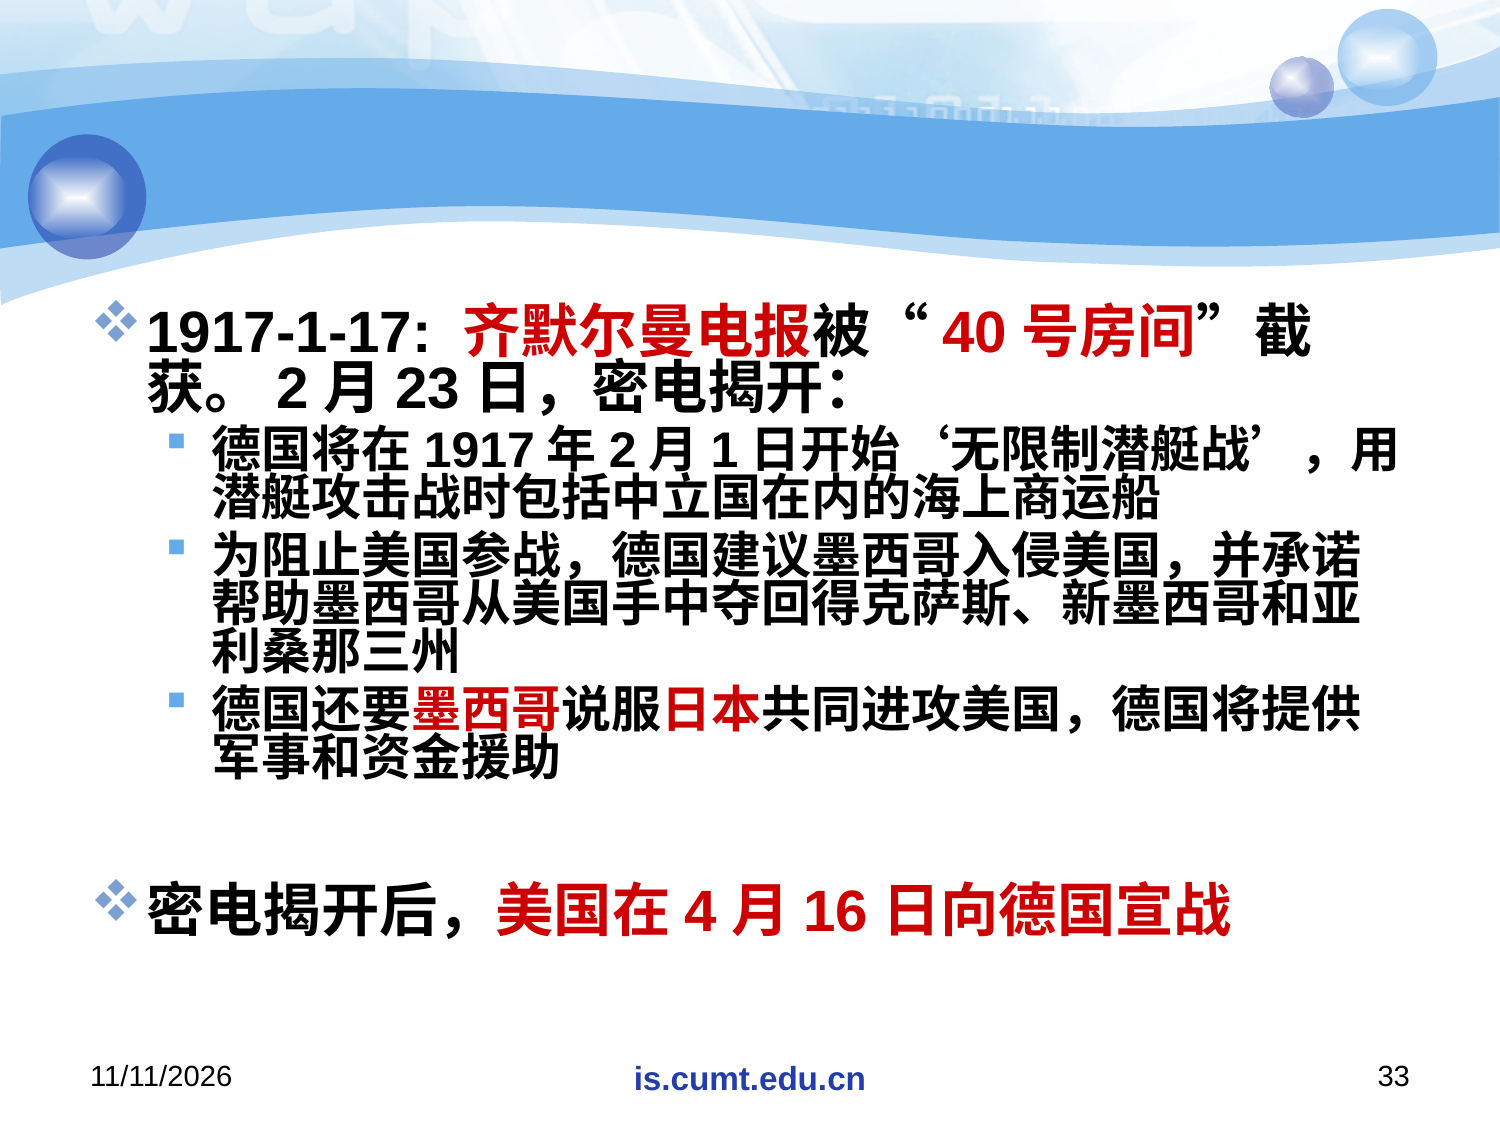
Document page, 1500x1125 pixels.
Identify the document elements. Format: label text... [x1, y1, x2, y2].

list 1917-1-17: 齐默尔曼电报被“40号房间”截获。2月23日，密电揭开： 德国将在1917年2月1日开始‘无限制潜艇战’，用潜艇攻击战时包括中立国在内的海上商运船 为阻止美国参战，德国建议墨西哥入侵美国，并承诺帮助墨西哥从美国手中夺回得克萨斯、新墨西哥和亚利桑那三州 德国还要墨西哥说服日本共同进攻美国，德国将提供军事和资金援助 密电揭开后，美国在4月16日向德国宣战 [74, 299, 1426, 1038]
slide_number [74, 1049, 426, 1103]
picture [0, 0, 1500, 113]
footer is.cumt.edu.cn [512, 1049, 988, 1103]
slide_number 33 [1074, 1049, 1426, 1103]
